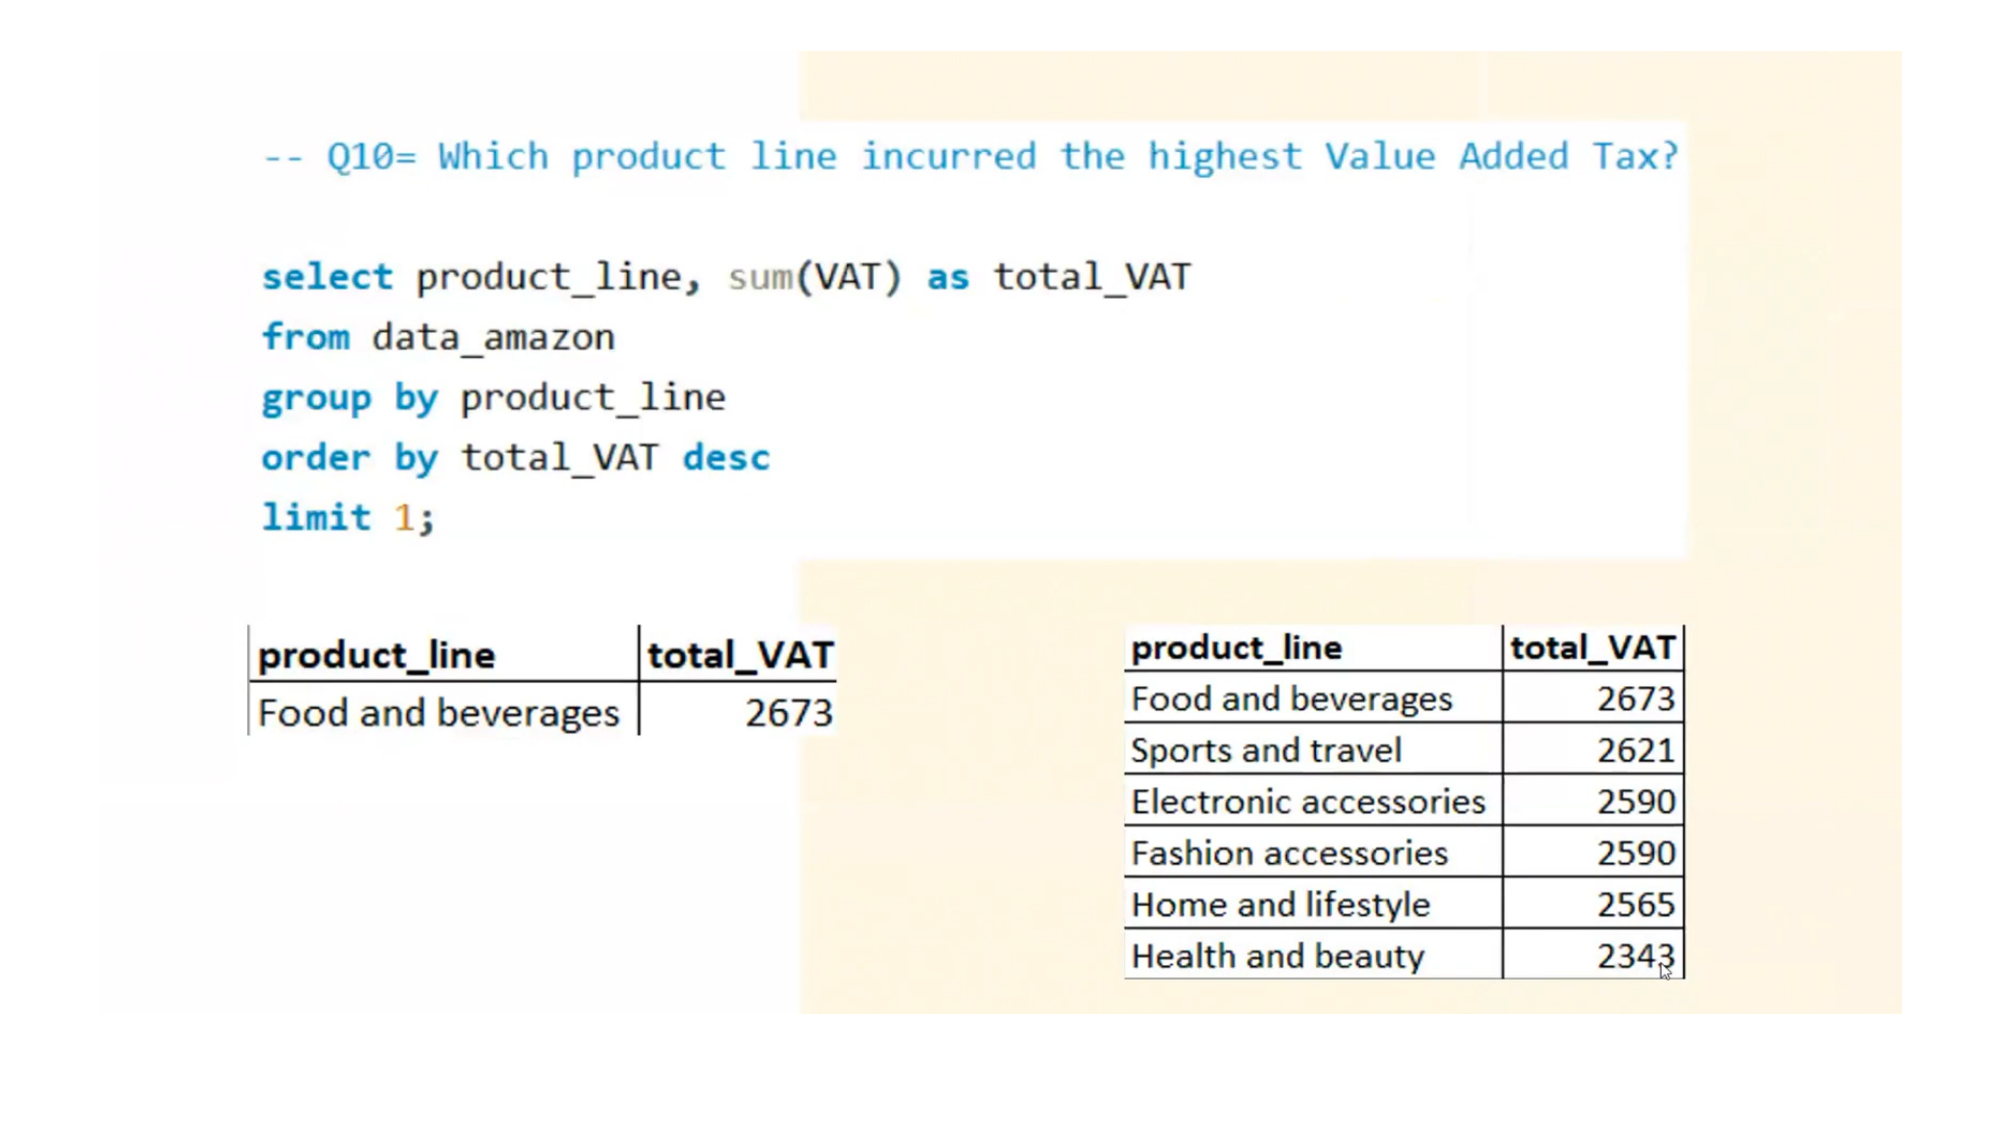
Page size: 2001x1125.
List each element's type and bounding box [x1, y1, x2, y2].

list [99, 51, 1902, 1014]
